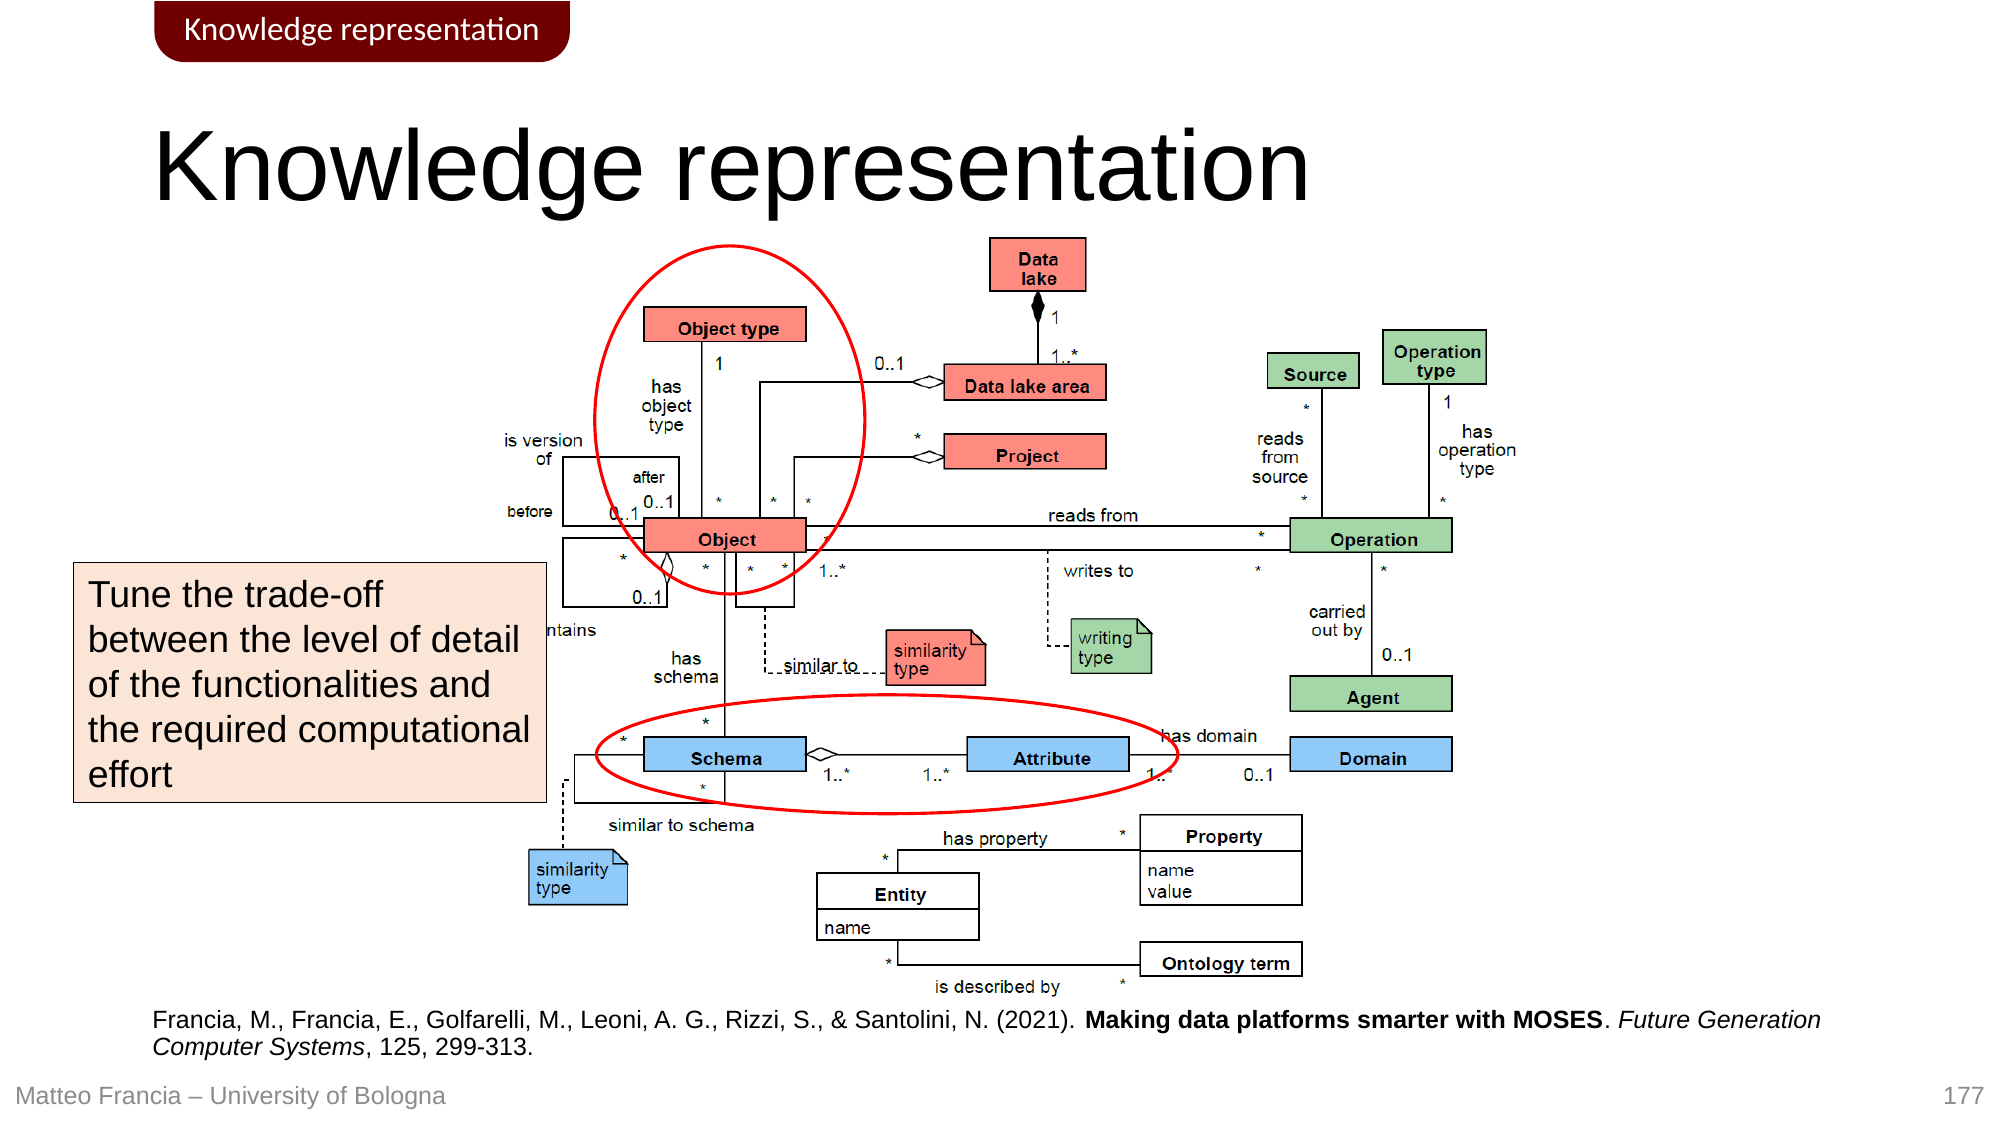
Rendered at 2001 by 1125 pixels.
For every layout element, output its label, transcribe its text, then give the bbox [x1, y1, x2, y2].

title Knowledge representation [137, 59, 1863, 278]
picture [477, 228, 1523, 1004]
list Francia, M., Francia, E., Golfarelli, M., Leoni, A. G., Rizzi, S., & Santolini, N. (2021). Making data platforms smarter with MOSES. Future Generation Computer Systems, 125, 299-313. [137, 1003, 1863, 1064]
slide_number 177 [1550, 1065, 2000, 1125]
text_box Tune the trade-off between the level of detail of the functionalities and the required computational effort [73, 562, 477, 803]
text_box Knowledge representation [154, 1, 570, 63]
footer Matteo Francia – University of Bologna [0, 1065, 466, 1125]
